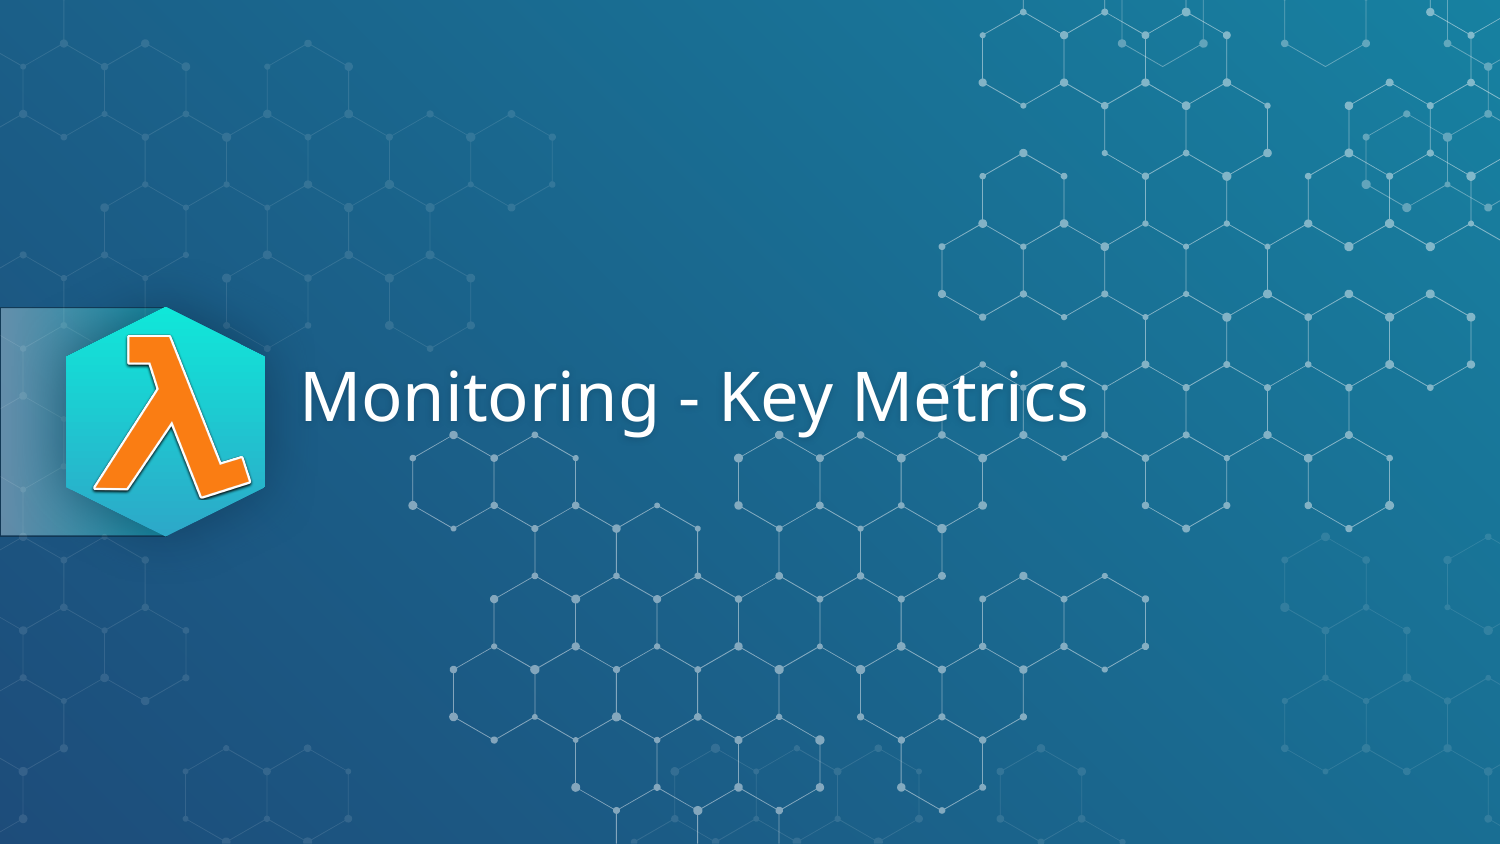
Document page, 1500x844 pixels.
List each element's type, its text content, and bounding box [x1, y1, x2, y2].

title Monitoring - Key Metrics [299, 326, 1388, 517]
picture [88, 326, 255, 500]
